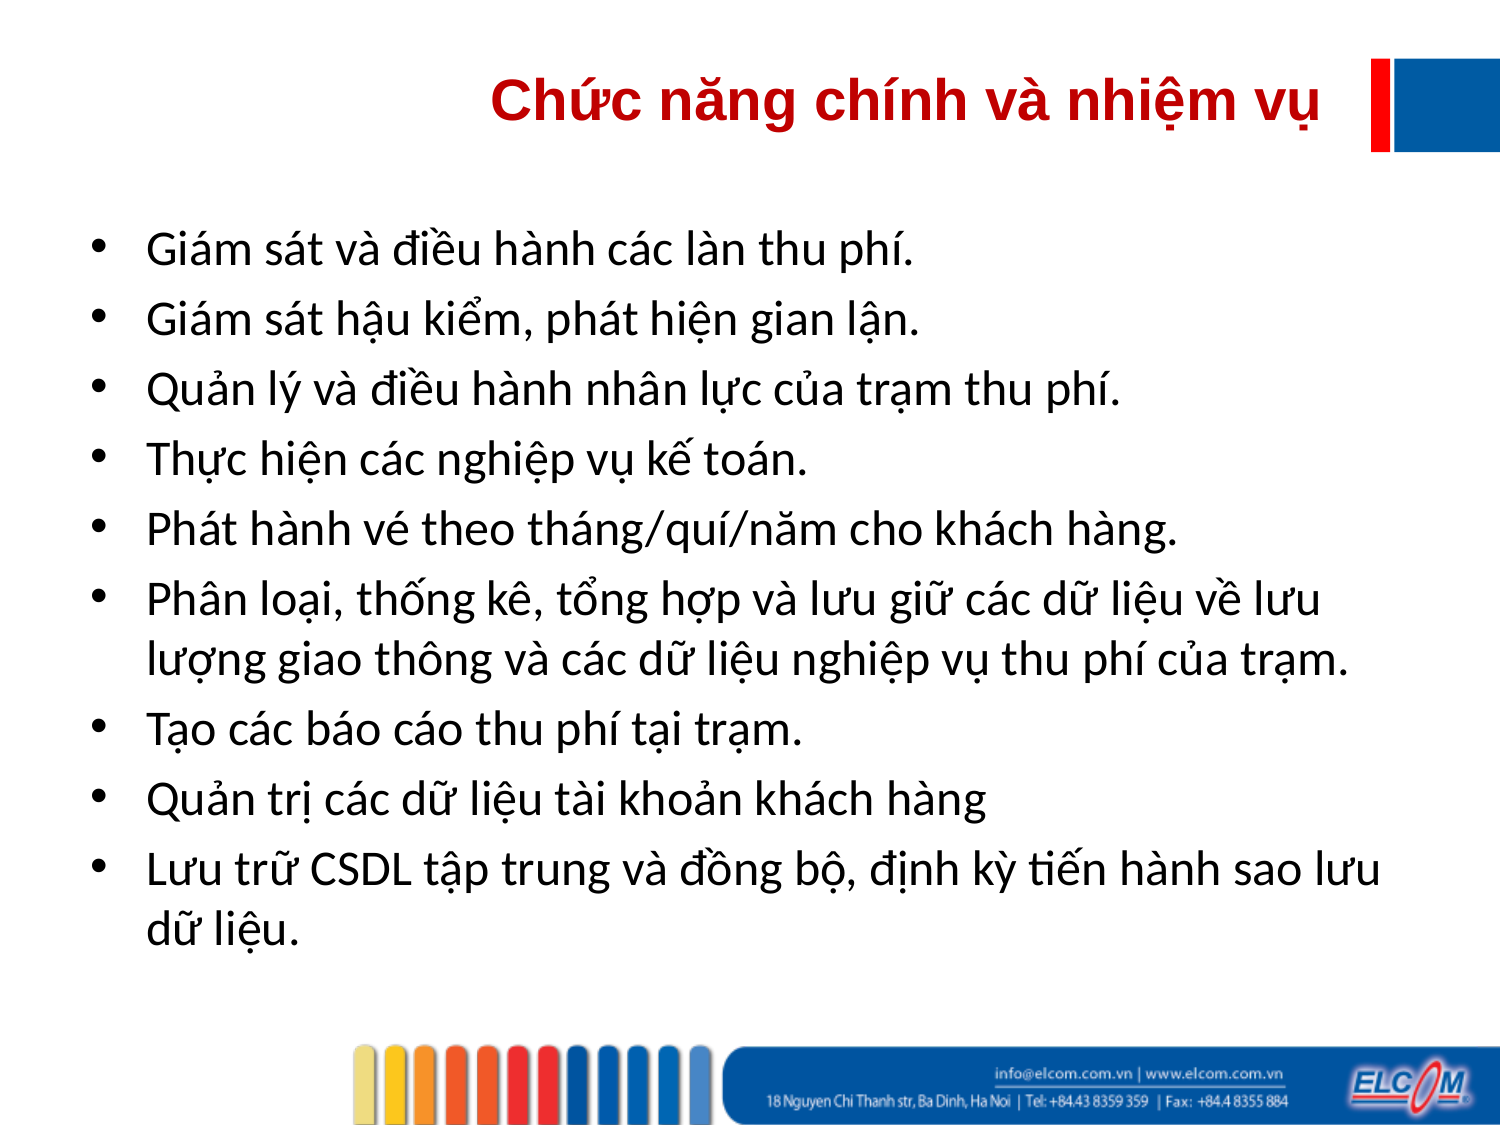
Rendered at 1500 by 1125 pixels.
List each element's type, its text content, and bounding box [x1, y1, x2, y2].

list Giám sát và điều hành các làn thu phí. Giám sát hậu kiểm, phát hiện gian lận. Quản lý và điều hành nhân lực của trạm thu phí. Thực hiện các nghiệp vụ kế toán. Phát hành vé theo tháng/quí/năm cho khách hàng. Phân loại, thống kê, tổng hợp và lưu giữ các dữ liệu về lưu lượng giao thông và các dữ liệu nghiệp vụ thu phí của trạm. Tạo các báo cáo thu phí tại trạm. Quản trị các dữ liệu tài khoản khách hàng Lưu trữ CSDL tập trung và đồng bộ, định kỳ tiến hành sao lưu dữ liệu. [75, 208, 1425, 1047]
text_box Chức năng chính và nhiệm vụ [29, 54, 1354, 161]
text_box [1370, 58, 1500, 153]
picture [351, 1042, 1500, 1125]
